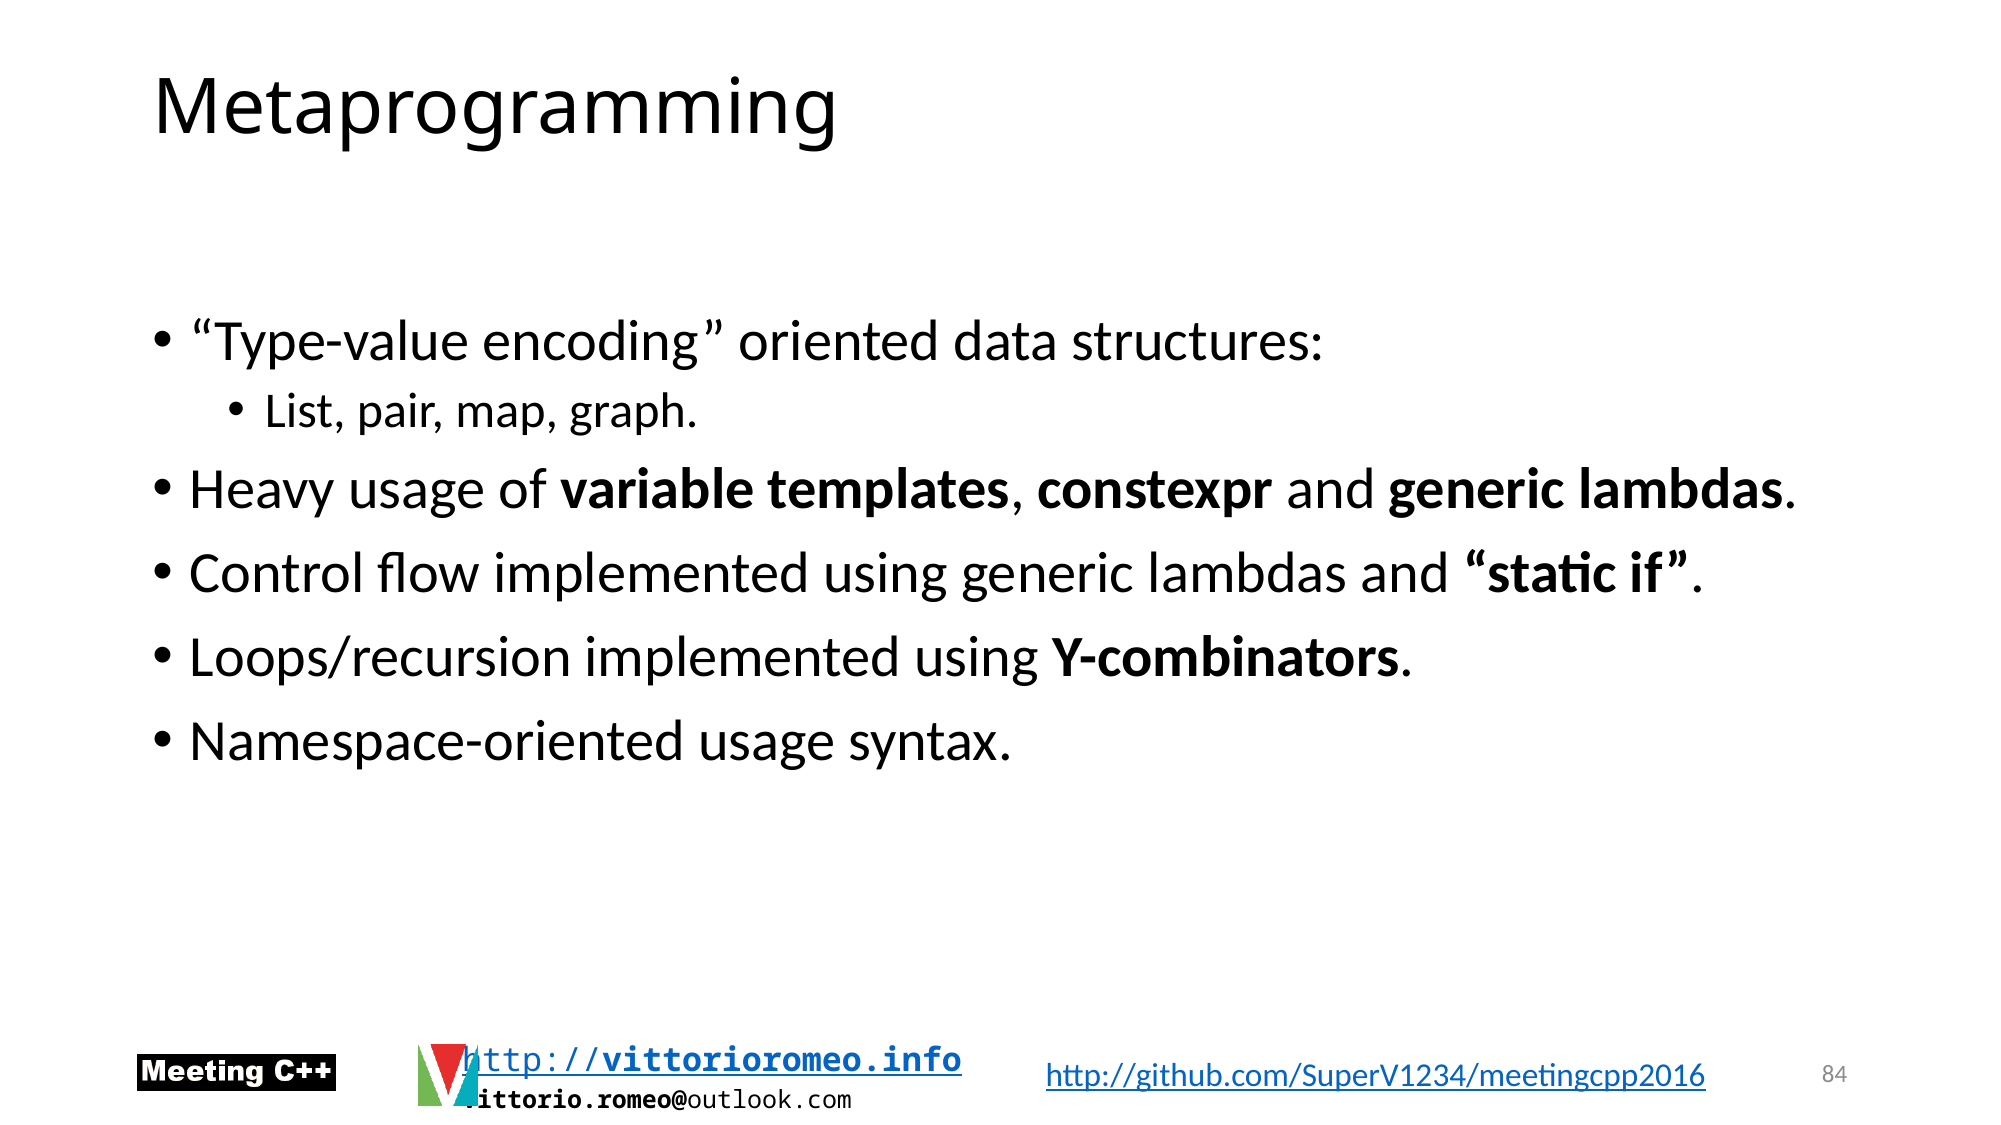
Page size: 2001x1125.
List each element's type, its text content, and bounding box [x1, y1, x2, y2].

picture [137, 1054, 336, 1091]
picture [418, 1044, 478, 1106]
title Metaprogramming [137, 59, 1863, 159]
list “Type-value encoding” oriented data structures: List, pair, map, graph. Heavy usage of variable templates, constexpr and generic lambdas. Control flow implemented using generic lambdas and “static if”. Loops/recursion implemented using Y-combinators. Namespace-oriented usage syntax. [137, 303, 1863, 1017]
slide_number 84 [1793, 1042, 1863, 1103]
